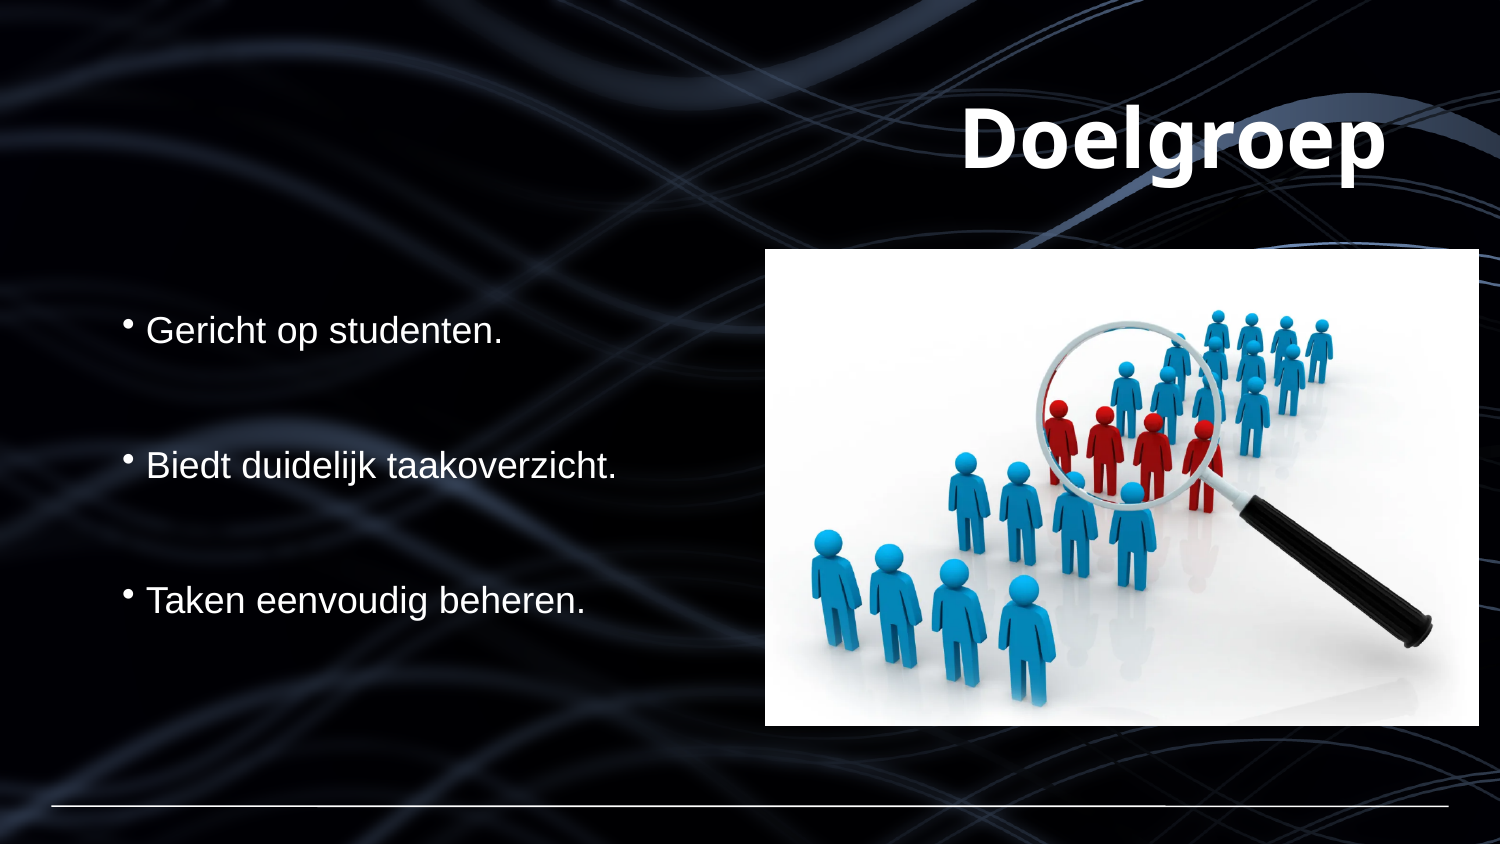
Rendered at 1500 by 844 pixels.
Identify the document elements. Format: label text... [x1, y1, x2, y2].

subtitle Gericht op studenten. Biedt duidelijk taakoverzicht. Taken eenvoudig beheren. [107, 278, 639, 784]
picture [0, 0, 1500, 844]
title Doelgroep [839, 0, 1404, 201]
